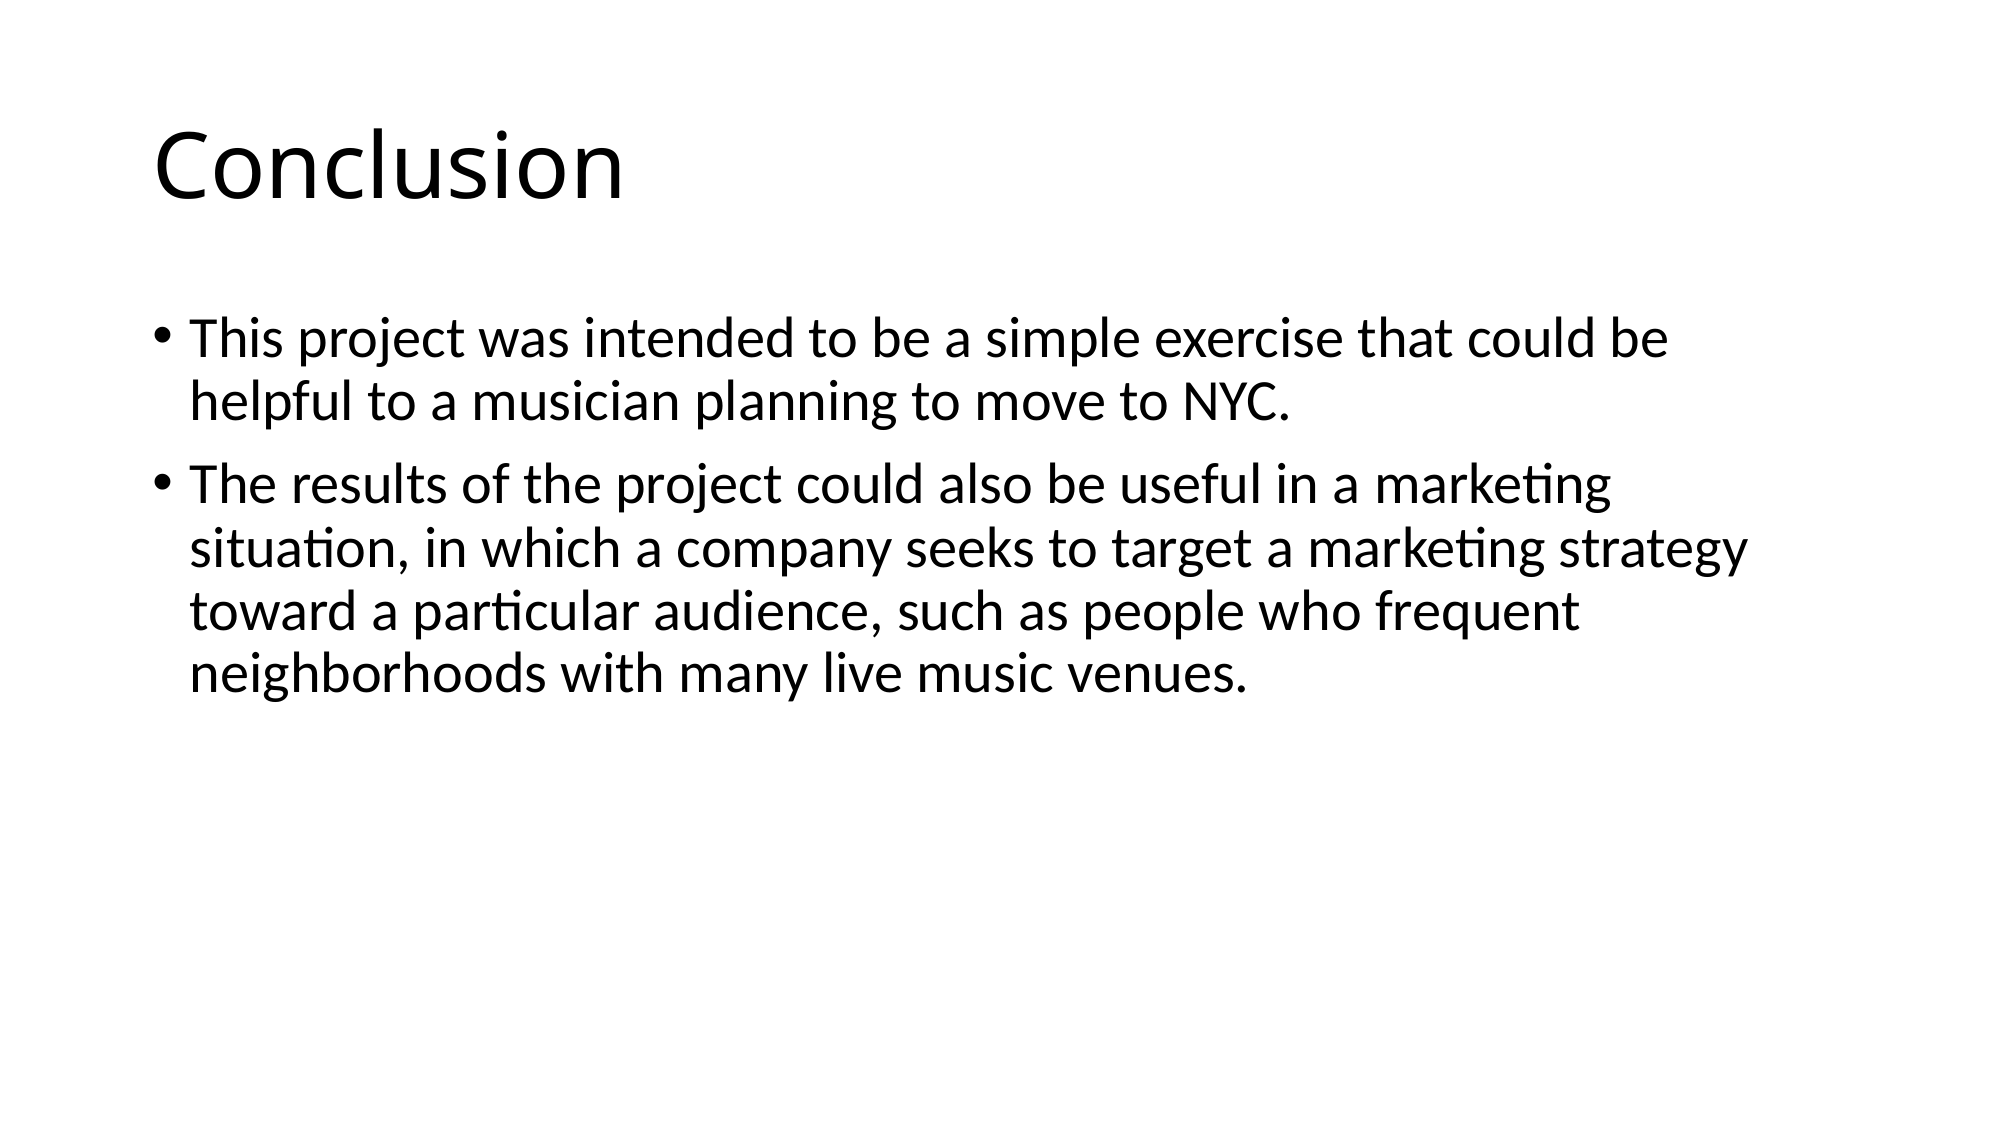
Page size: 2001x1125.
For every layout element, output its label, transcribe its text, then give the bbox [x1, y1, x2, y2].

list This project was intended to be a simple exercise that could be helpful to a musician planning to move to NYC. The results of the project could also be useful in a marketing situation, in which a company seeks to target a marketing strategy toward a particular audience, such as people who frequent neighborhoods with many live music venues. [137, 299, 1863, 1014]
title Conclusion [137, 59, 1863, 278]
